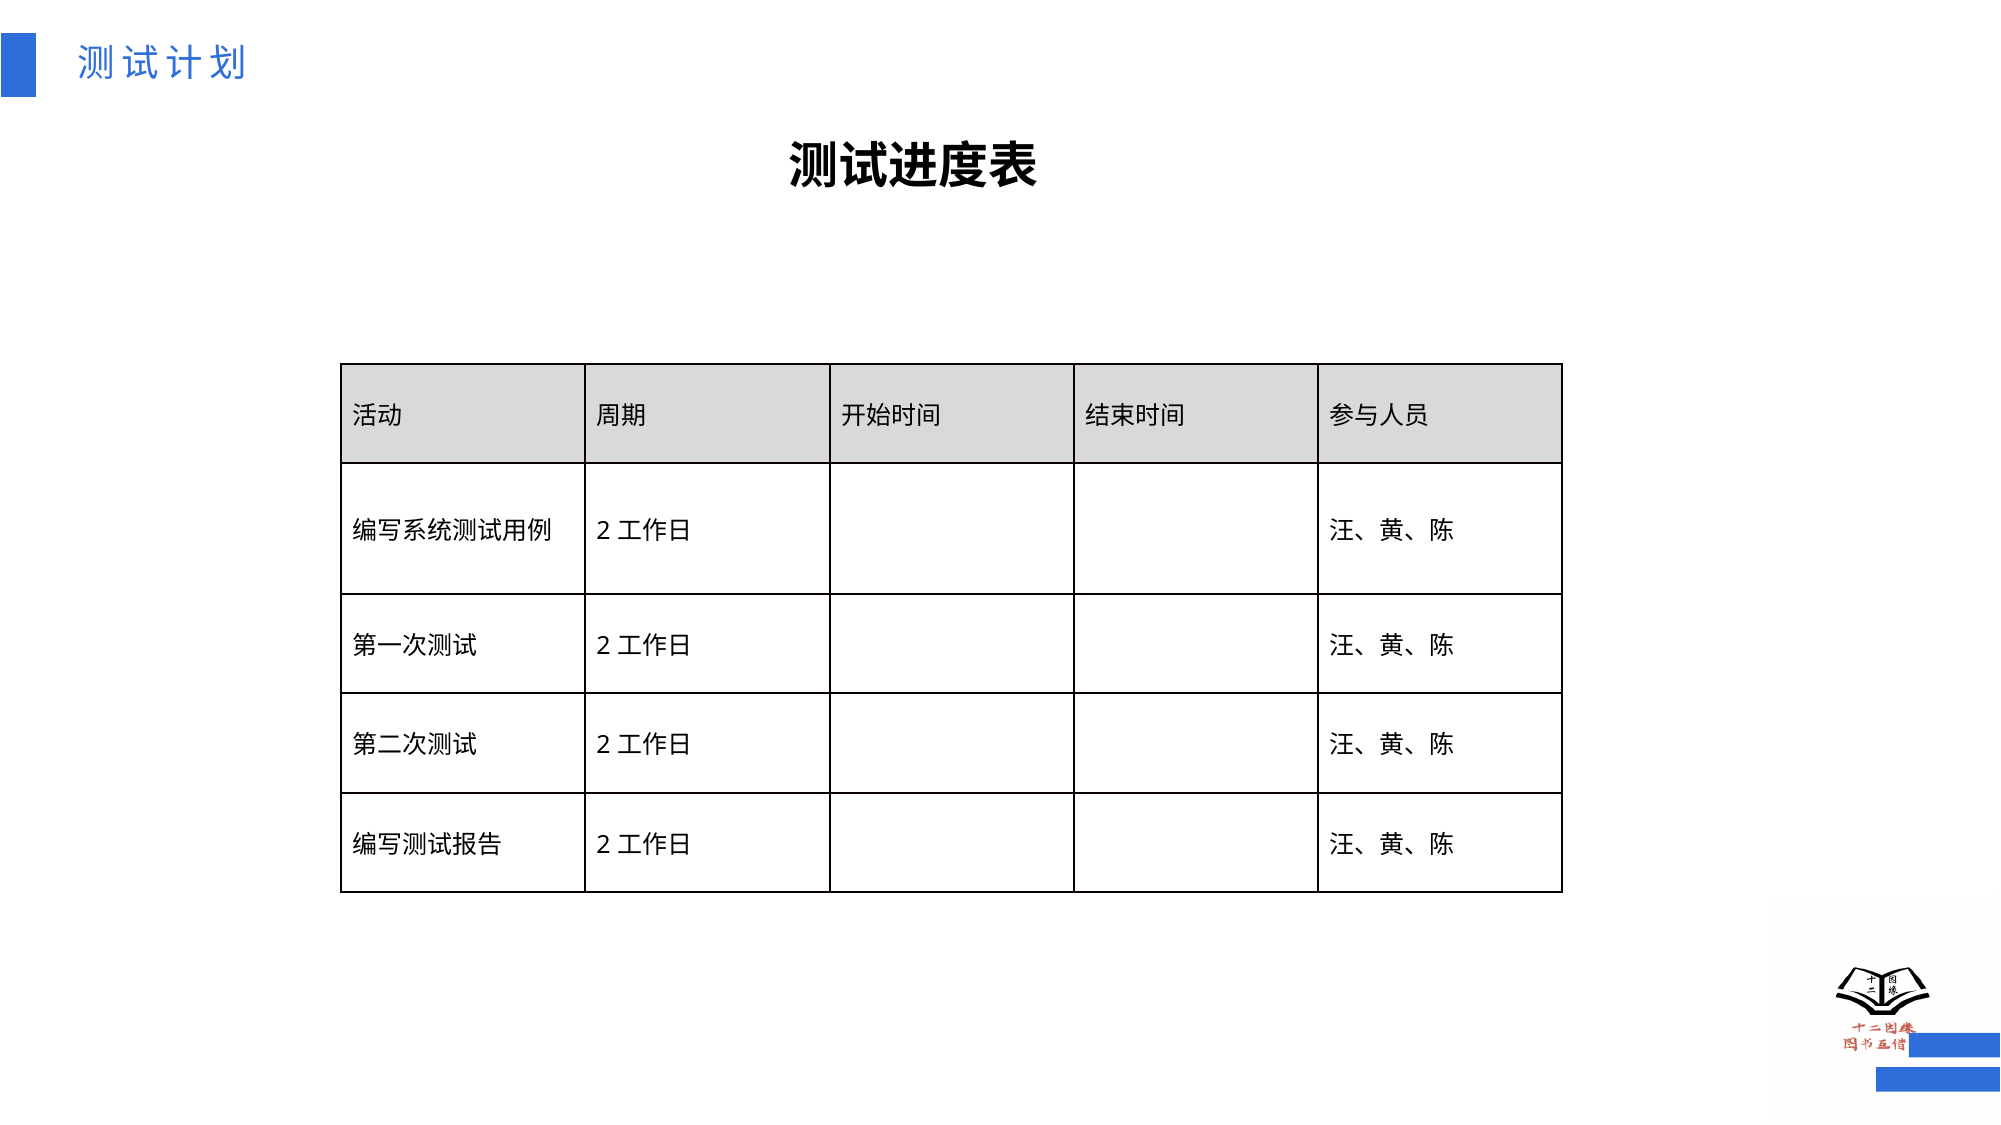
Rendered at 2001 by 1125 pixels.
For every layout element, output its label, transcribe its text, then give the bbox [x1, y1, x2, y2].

table_cell 编写系统测试用例 [342, 464, 584, 593]
table_cell 汪、黄、陈 [1319, 595, 1561, 692]
table_cell [831, 694, 1073, 792]
table_header 开始时间 [831, 365, 1073, 462]
text_box [1875, 1066, 2000, 1093]
table_header 活动 [342, 365, 584, 462]
table_cell 汪、黄、陈 [1319, 794, 1561, 891]
table_cell 编写测试报告 [342, 794, 584, 891]
table_cell 第二次测试 [342, 694, 584, 792]
table_cell [831, 794, 1073, 891]
text_box [1908, 1032, 2000, 1058]
table_cell [1075, 595, 1317, 692]
table_cell 汪、黄、陈 [1319, 694, 1561, 792]
text_box 测试计划 [63, 31, 262, 92]
table_cell 汪、黄、陈 [1319, 464, 1561, 593]
table_cell [831, 464, 1073, 593]
table_cell [1075, 464, 1317, 593]
table_cell 2工作日 [586, 464, 829, 593]
table_cell [1075, 694, 1317, 792]
picture [1765, 890, 2000, 1125]
text_box 测试进度表 [773, 125, 1359, 201]
table_cell 2工作日 [586, 794, 829, 891]
table_cell [1075, 794, 1317, 891]
table_header 结束时间 [1075, 365, 1317, 462]
table_cell 2工作日 [586, 595, 829, 692]
table_cell 第一次测试 [342, 595, 584, 692]
table_header 参与人员 [1319, 365, 1561, 462]
table_cell 2工作日 [586, 694, 829, 792]
table_header 周期 [586, 365, 829, 462]
text_box [0, 31, 38, 99]
table_cell [831, 595, 1073, 692]
